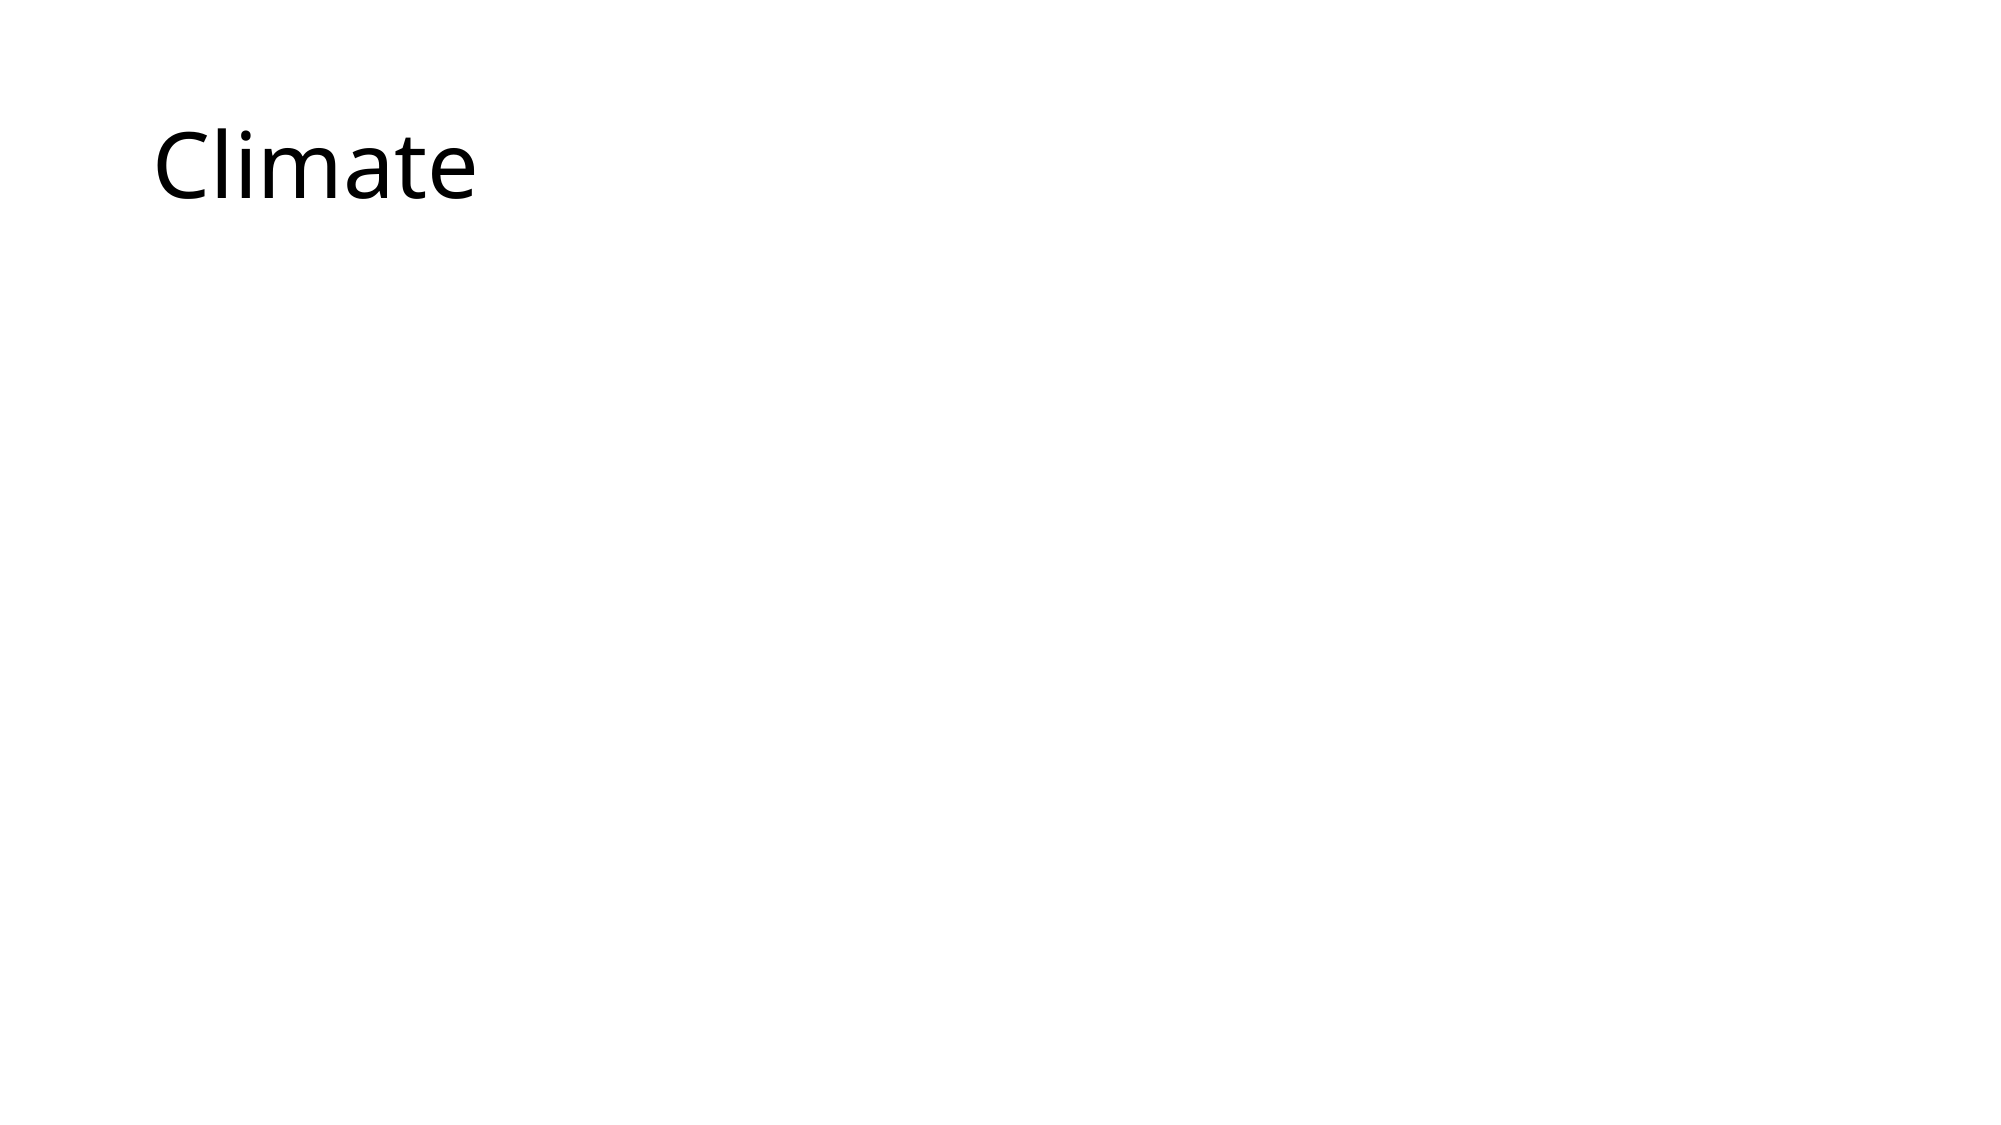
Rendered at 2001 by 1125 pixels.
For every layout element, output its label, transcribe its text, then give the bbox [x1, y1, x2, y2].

title Climate [137, 59, 1863, 278]
